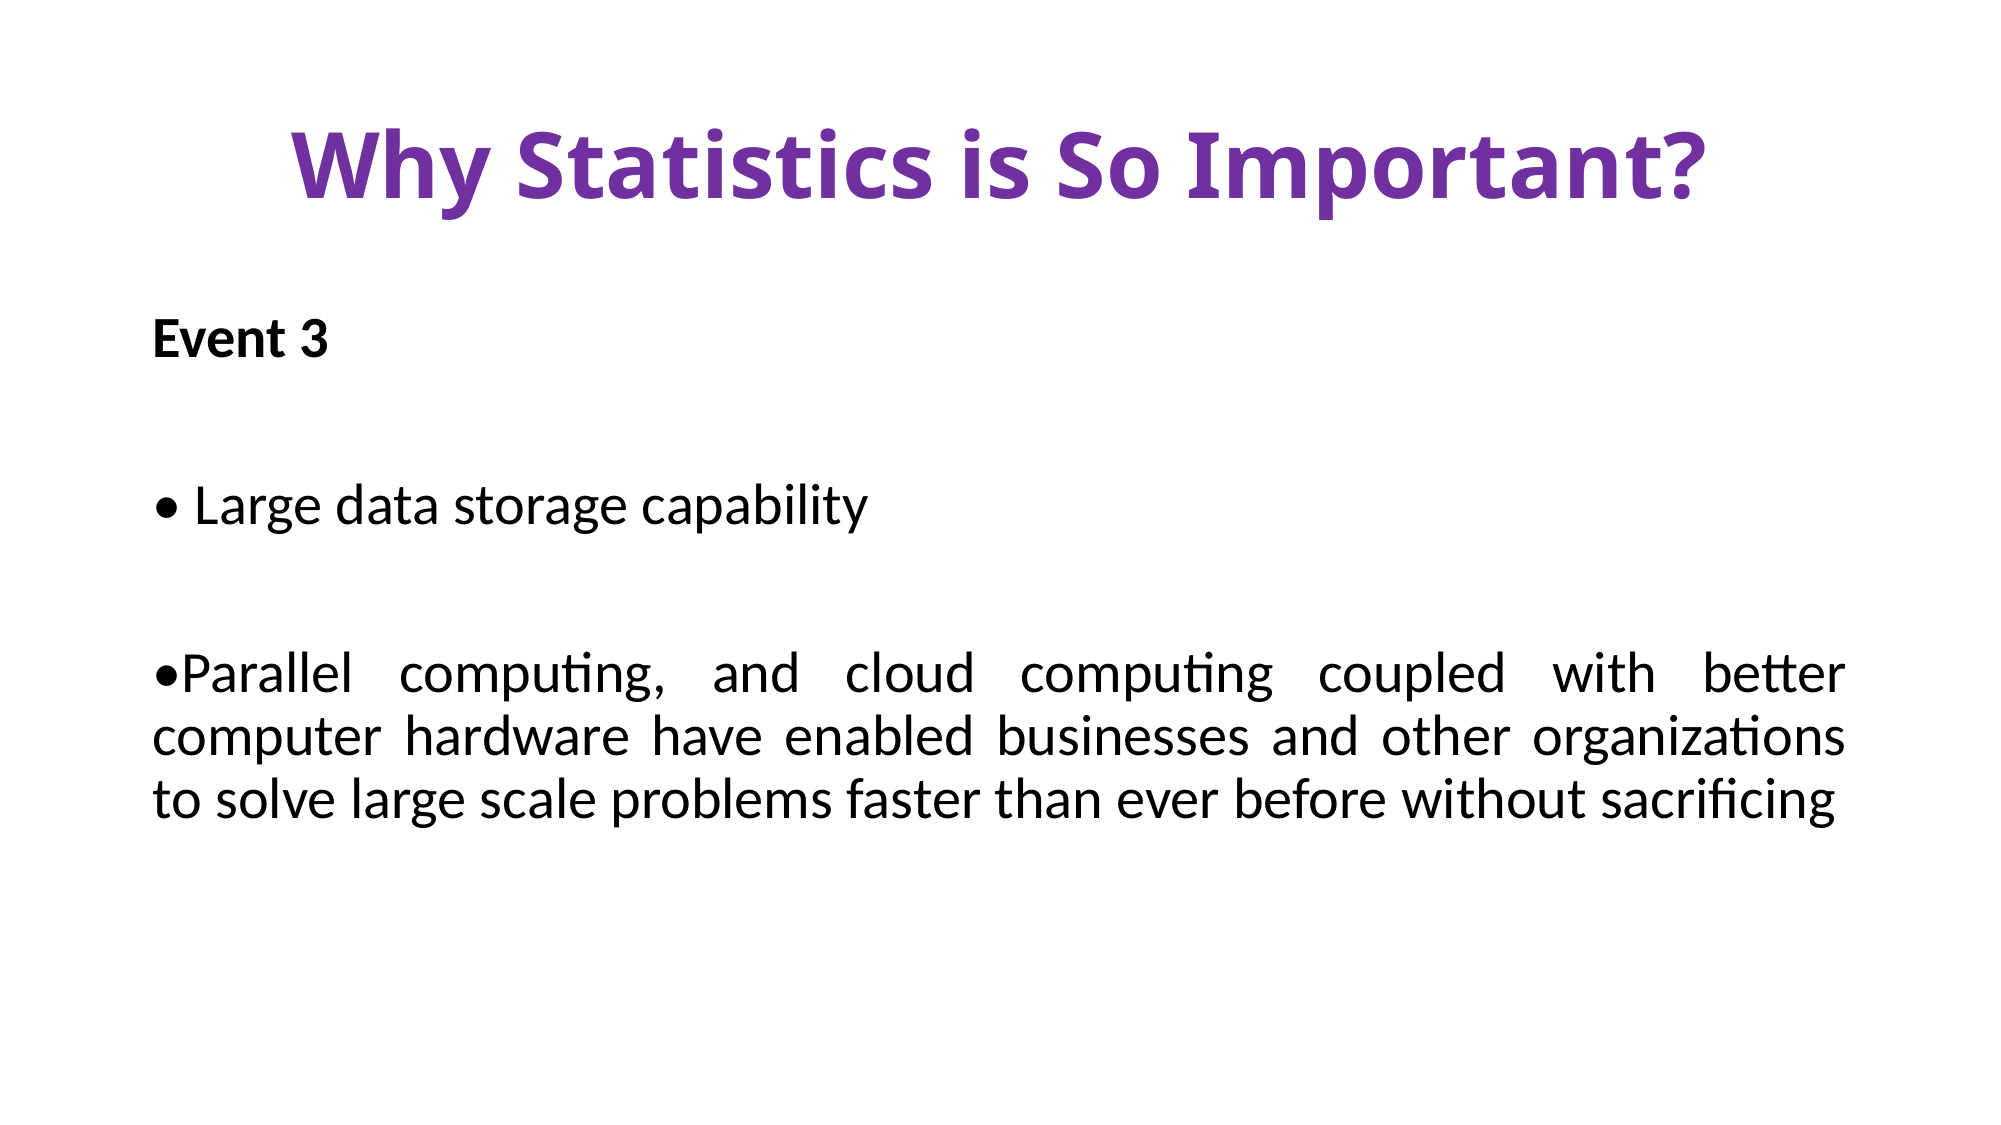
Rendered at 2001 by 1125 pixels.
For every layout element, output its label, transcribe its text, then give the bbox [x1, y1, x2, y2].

title Why Statistics is So Important? [137, 59, 1863, 278]
list Event 3 • Large data storage capability •Parallel computing, and cloud computing coupled with better computer hardware have enabled businesses and other organizations to solve large scale problems faster than ever before without sacrificing [137, 299, 1863, 1014]
